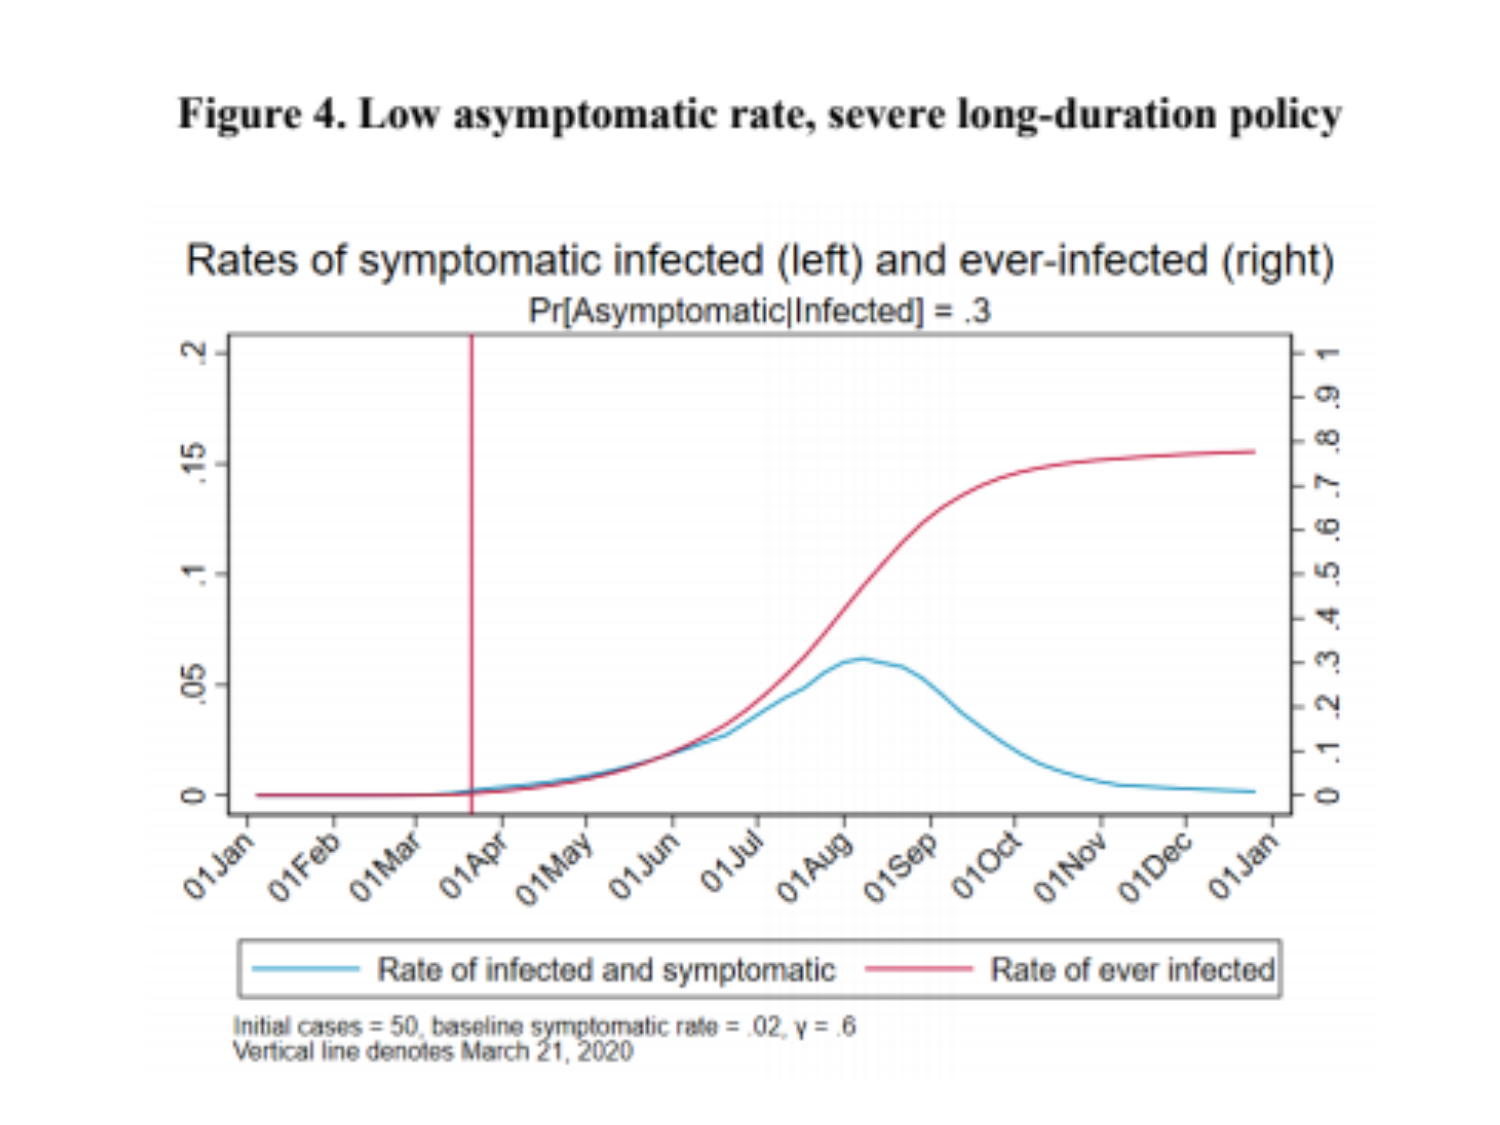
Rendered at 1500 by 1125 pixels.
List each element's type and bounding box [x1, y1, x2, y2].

picture [145, 61, 1378, 1081]
